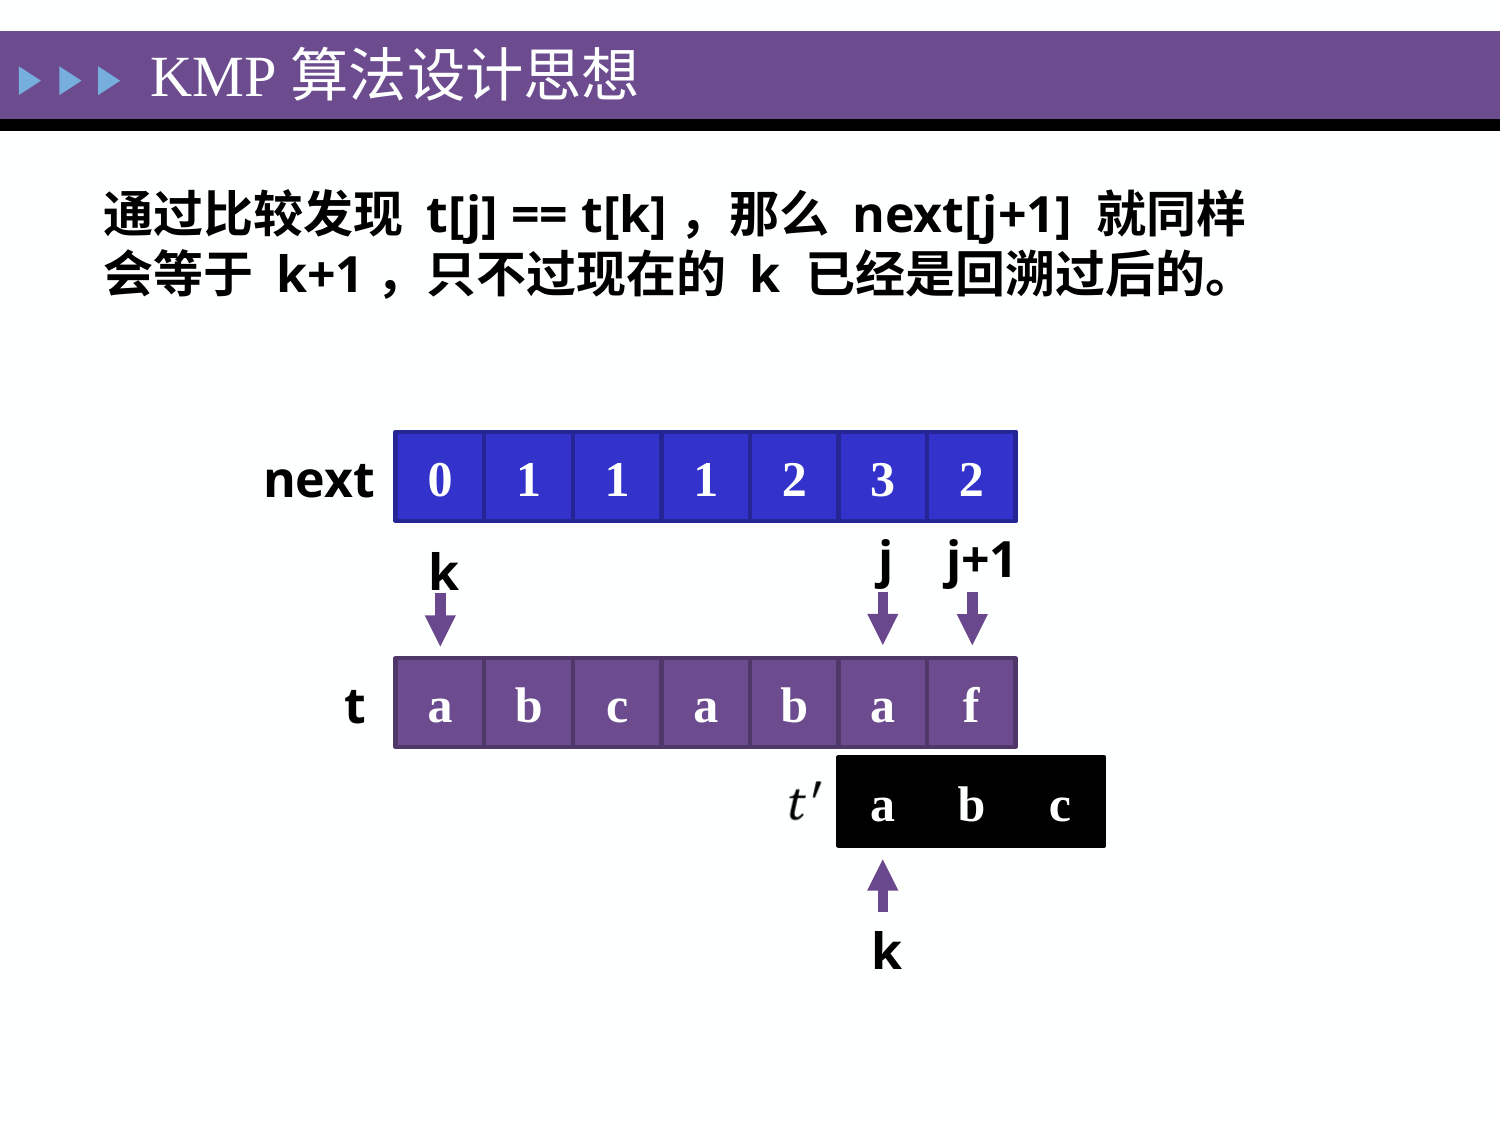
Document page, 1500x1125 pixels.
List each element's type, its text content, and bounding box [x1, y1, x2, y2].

text_box j [864, 523, 909, 596]
text_box 0 [393, 430, 482, 523]
text_box 2 [929, 430, 1018, 523]
text_box a [836, 755, 925, 848]
text_box 3 [836, 430, 929, 523]
text_box b [482, 656, 571, 749]
text_box a [836, 656, 926, 749]
text_box b [748, 656, 836, 749]
text_box next [248, 440, 390, 516]
text_box 1 [571, 430, 659, 523]
text_box 2 [748, 430, 836, 523]
text_box f [925, 656, 1018, 749]
text_box j+1 [931, 520, 1033, 596]
text_box k [856, 912, 917, 988]
text_box 通过比较发现 t[j] == t[k]，那么 next[j+1] 就同样会等于 k+1，只不过现在的 k 已经是回溯过后的。 [88, 175, 1297, 311]
text_box b [925, 755, 1013, 848]
text_box [765, 765, 847, 842]
text_box a [393, 656, 482, 749]
text_box t [329, 666, 381, 742]
text_box 1 [659, 430, 748, 523]
text_box KMP算法设计思想 [135, 30, 1188, 116]
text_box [414, 532, 473, 647]
text_box a [659, 656, 748, 749]
text_box c [571, 656, 659, 749]
text_box c [1013, 755, 1106, 848]
text_box 1 [482, 430, 571, 523]
